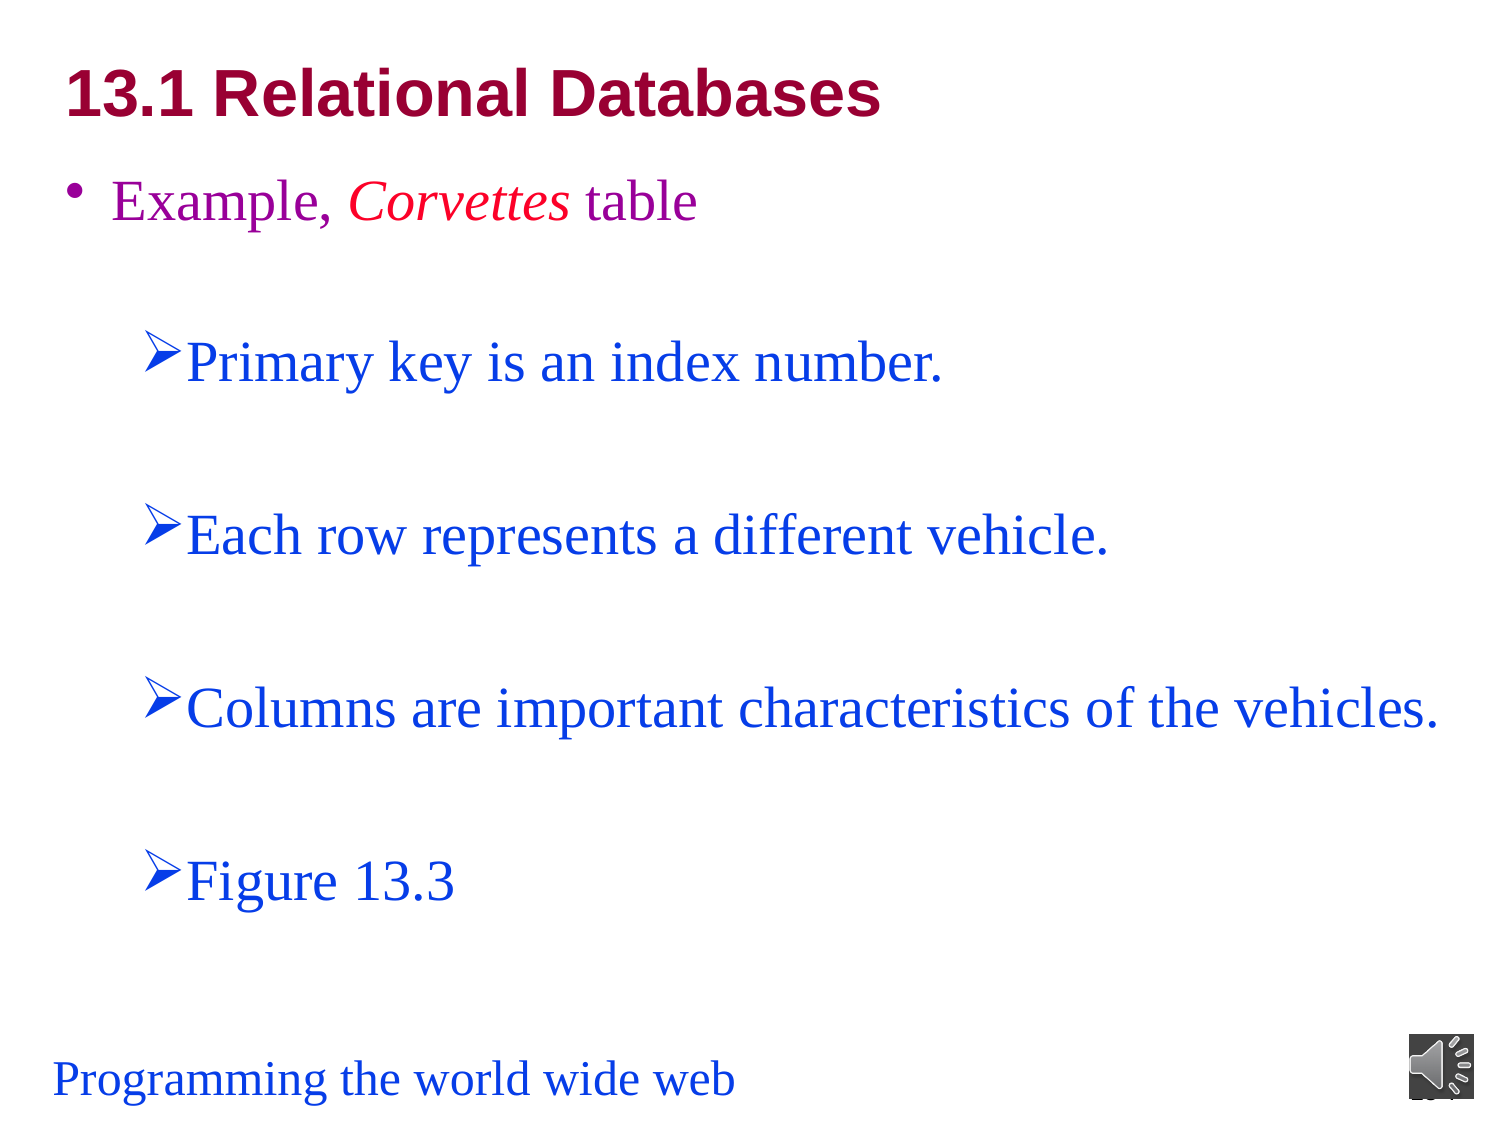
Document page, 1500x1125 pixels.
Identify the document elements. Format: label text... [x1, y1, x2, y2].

list Example, Corvettes table Primary key is an index number. Each row represents a different vehicle. Columns are important characteristics of the vehicles. Figure 13.3 [50, 162, 1463, 1025]
title 13.1 Relational Databases [50, 49, 1463, 138]
picture [1408, 1033, 1476, 1101]
